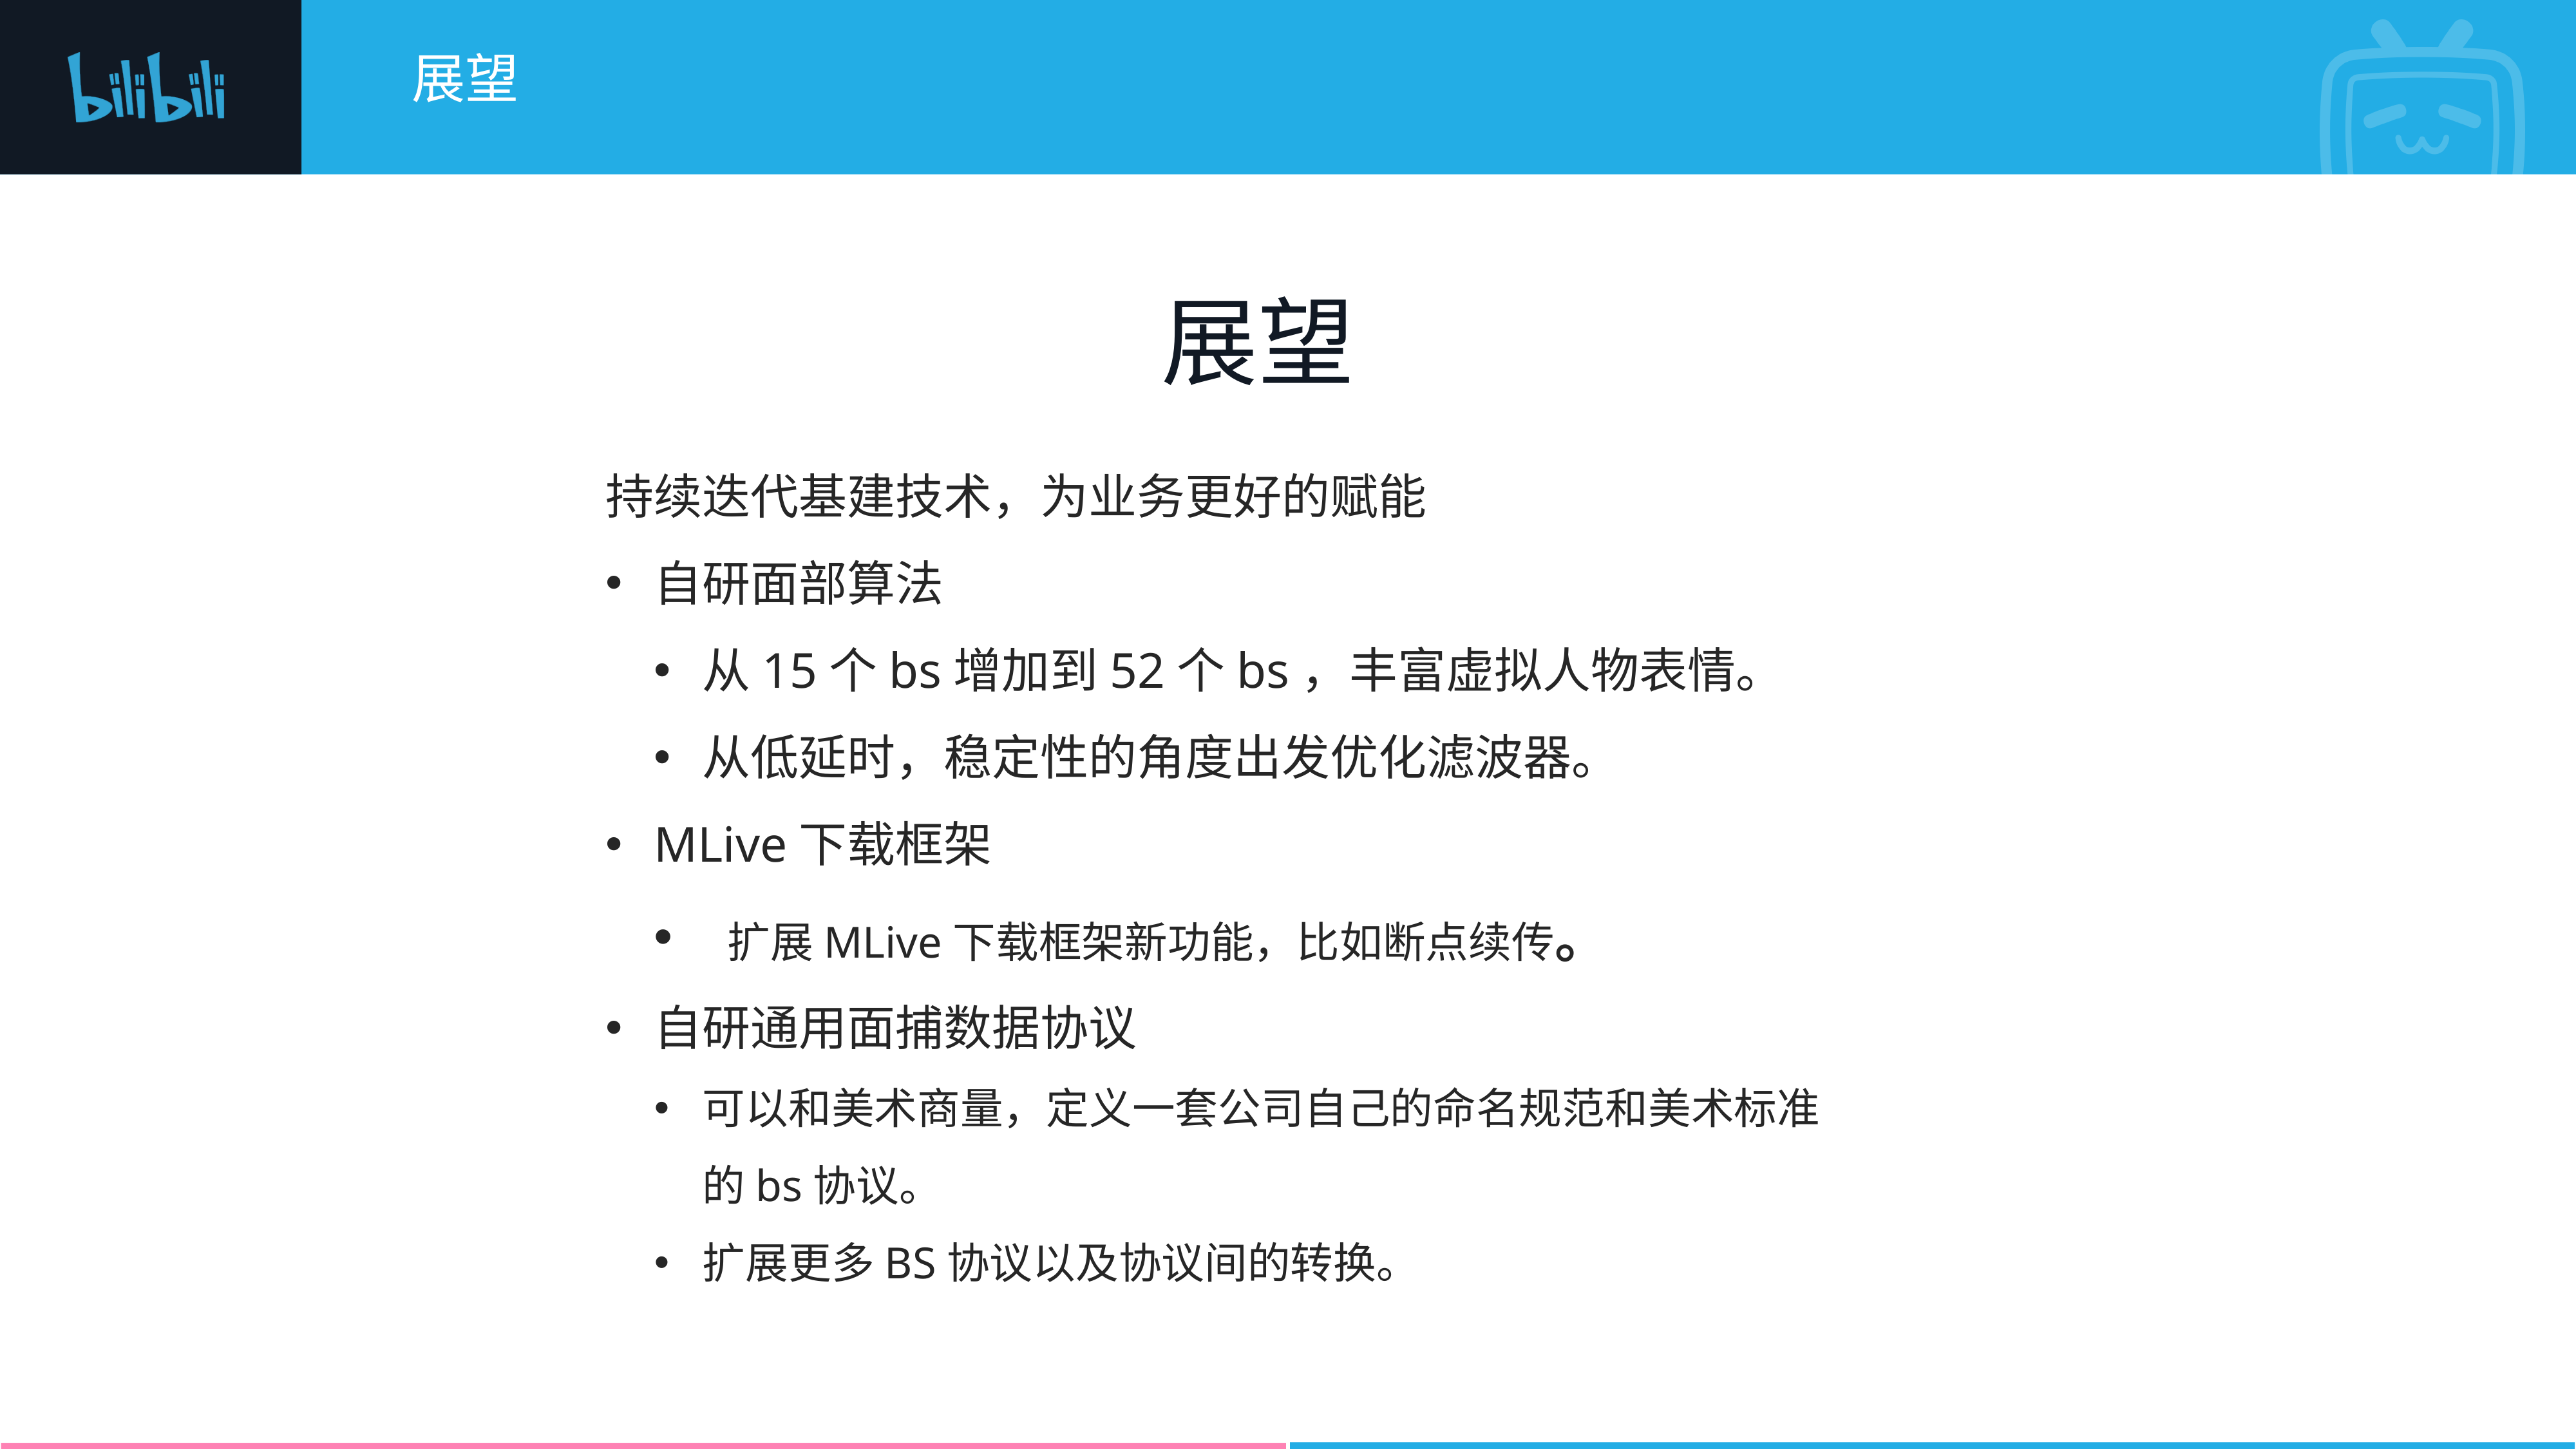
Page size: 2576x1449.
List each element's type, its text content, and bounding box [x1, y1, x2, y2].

text_box 展望 [671, 275, 1845, 402]
picture [68, 52, 225, 122]
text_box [0, 0, 2576, 175]
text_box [1, 1441, 2575, 1449]
picture [2320, 19, 2525, 175]
text_box 持续迭代基建技术，为业务更好的赋能 自研面部算法 从15个bs增加到52个bs，丰富虚拟人物表情。 从低延时，稳定性的角度出发优化滤波器。 MLive下载框架 扩展MLive下载框架新功能，比如断点续传。 自研通用面捕数据协议 可以和美术商量，定义一套公司自己的命名规范和美术标准的bs协议。 扩展更多BS协议以及协议间的转换。 [600, 431, 1848, 1293]
